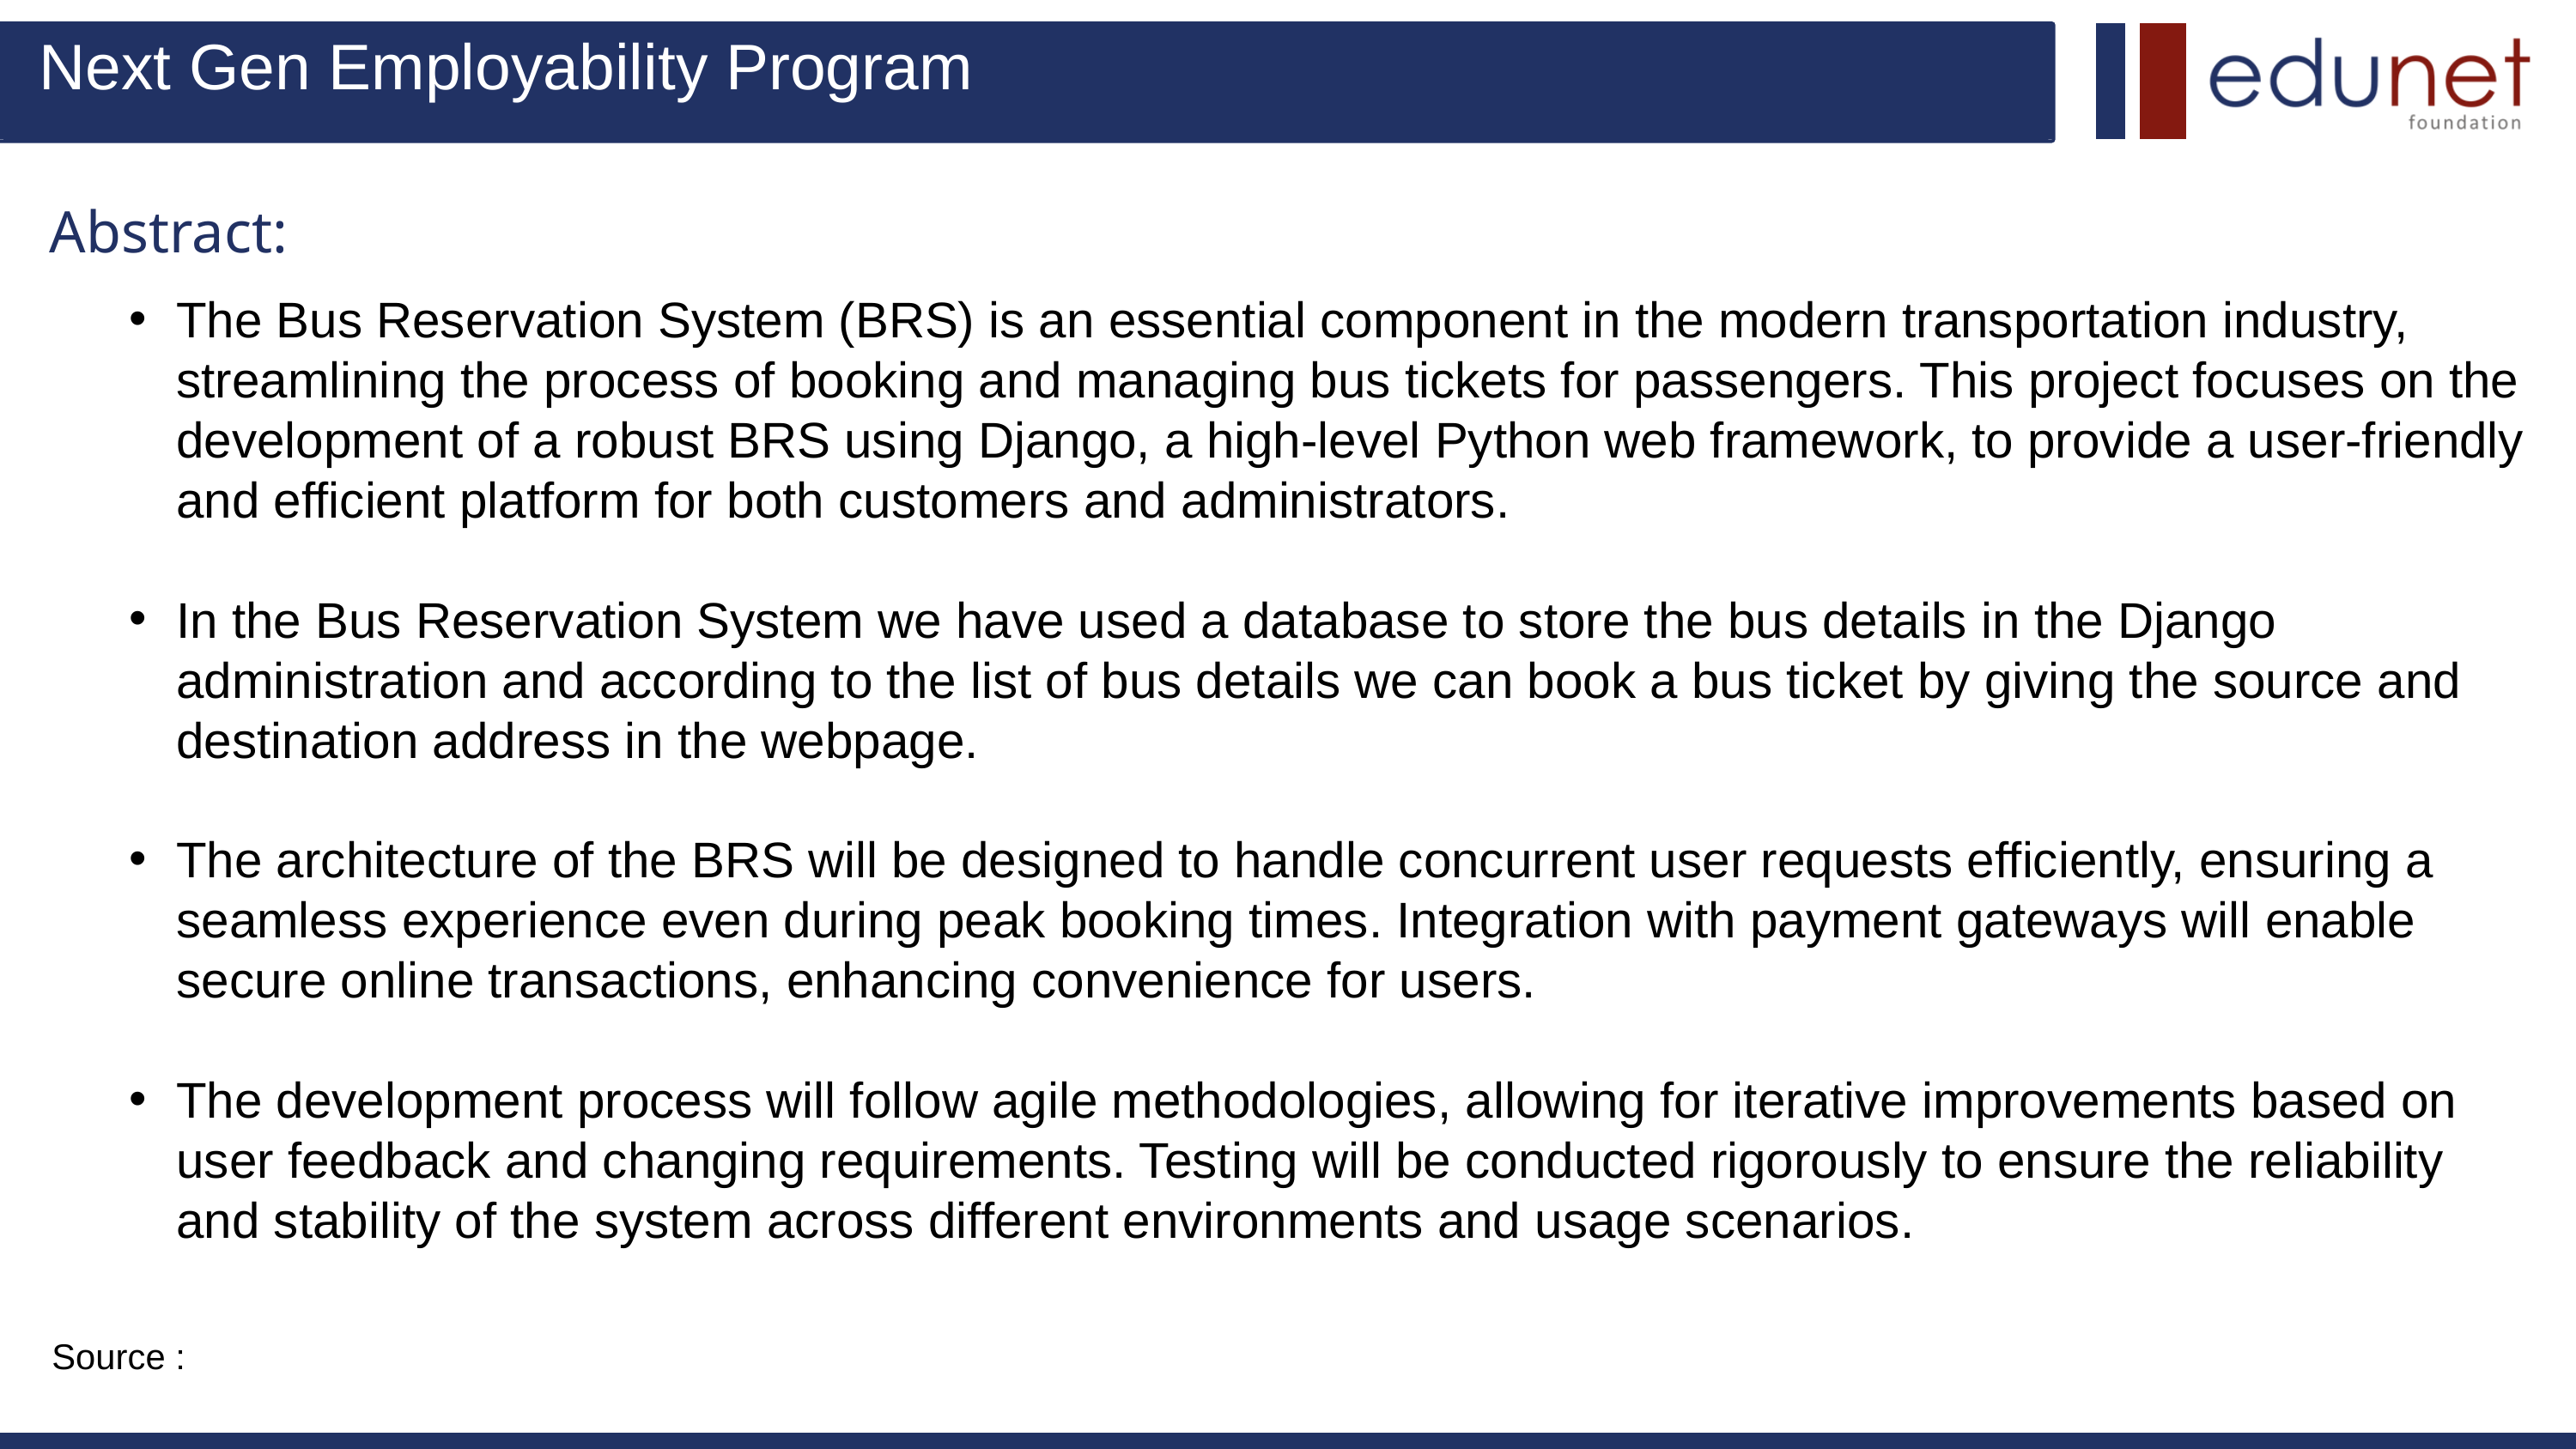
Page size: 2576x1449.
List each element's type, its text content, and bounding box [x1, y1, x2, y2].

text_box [2095, 22, 2126, 140]
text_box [2051, 17, 2365, 183]
text_box The Bus Reservation System (BRS) is an essential component in the modern transportation industry, streamlining the process of booking and managing bus tickets for passengers. This project focuses on the development of a robust BRS using Django, a high-level Python web framework, to provide a user-friendly and efficient platform for both customers and administrators. In the Bus Reservation System we have used a database to store the bus details in the Django administration and according to the list of bus details we can book a bus ticket by giving the source and destination address in the webpage. The architecture of the BRS will be designed to handle concurrent user requests efficiently, ensuring a seamless experience even during peak booking times. Integration with payment gateways will enable secure online transactions, enhancing convenience for users. The development process will follow agile methodologies, allowing for iterative improvements based on user feedback and changing requirements. Testing will be conducted rigorously to ensure the reliability and stability of the system across different environments and usage scenarios. [81, 287, 2543, 1309]
text_box [2368, 25, 2545, 142]
text_box Source : [52, 1333, 1817, 1377]
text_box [0, 21, 2056, 143]
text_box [0, 1432, 2576, 1449]
text_box Abstract: [49, 195, 852, 402]
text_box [2139, 22, 2187, 140]
